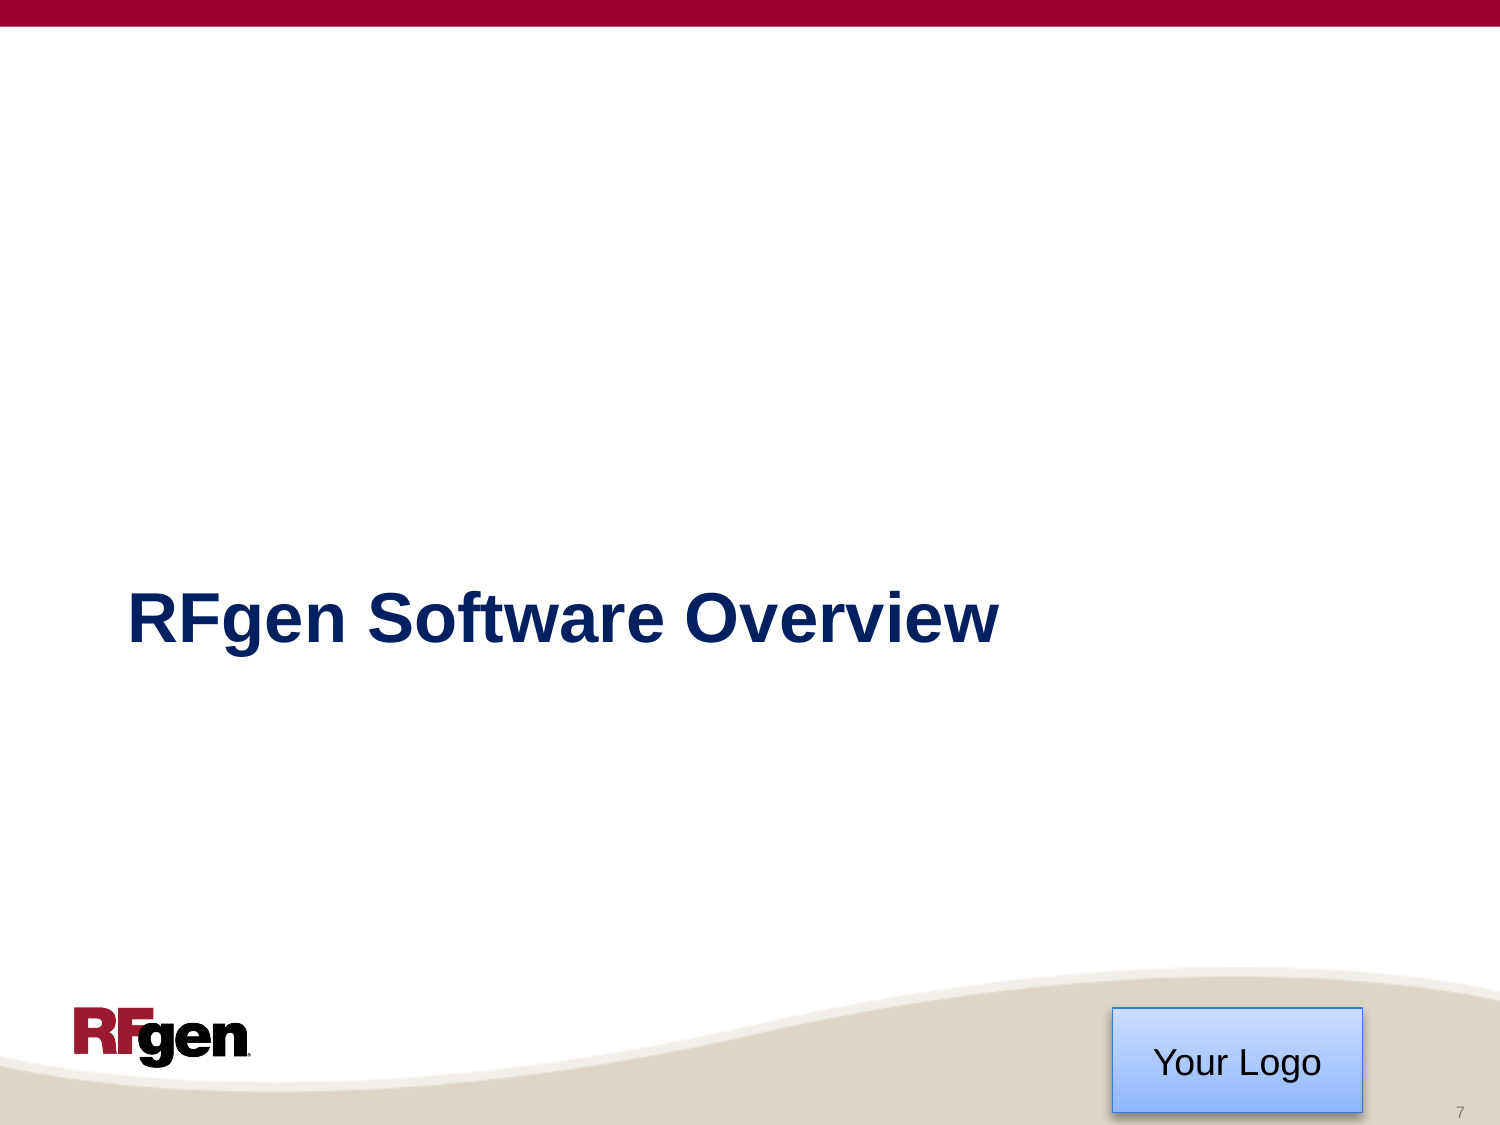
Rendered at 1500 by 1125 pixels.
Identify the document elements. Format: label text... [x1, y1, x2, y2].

picture [0, 958, 1500, 1125]
slide_number 7 [1429, 1081, 1492, 1125]
title RFgen Software Overview [112, 564, 1388, 788]
